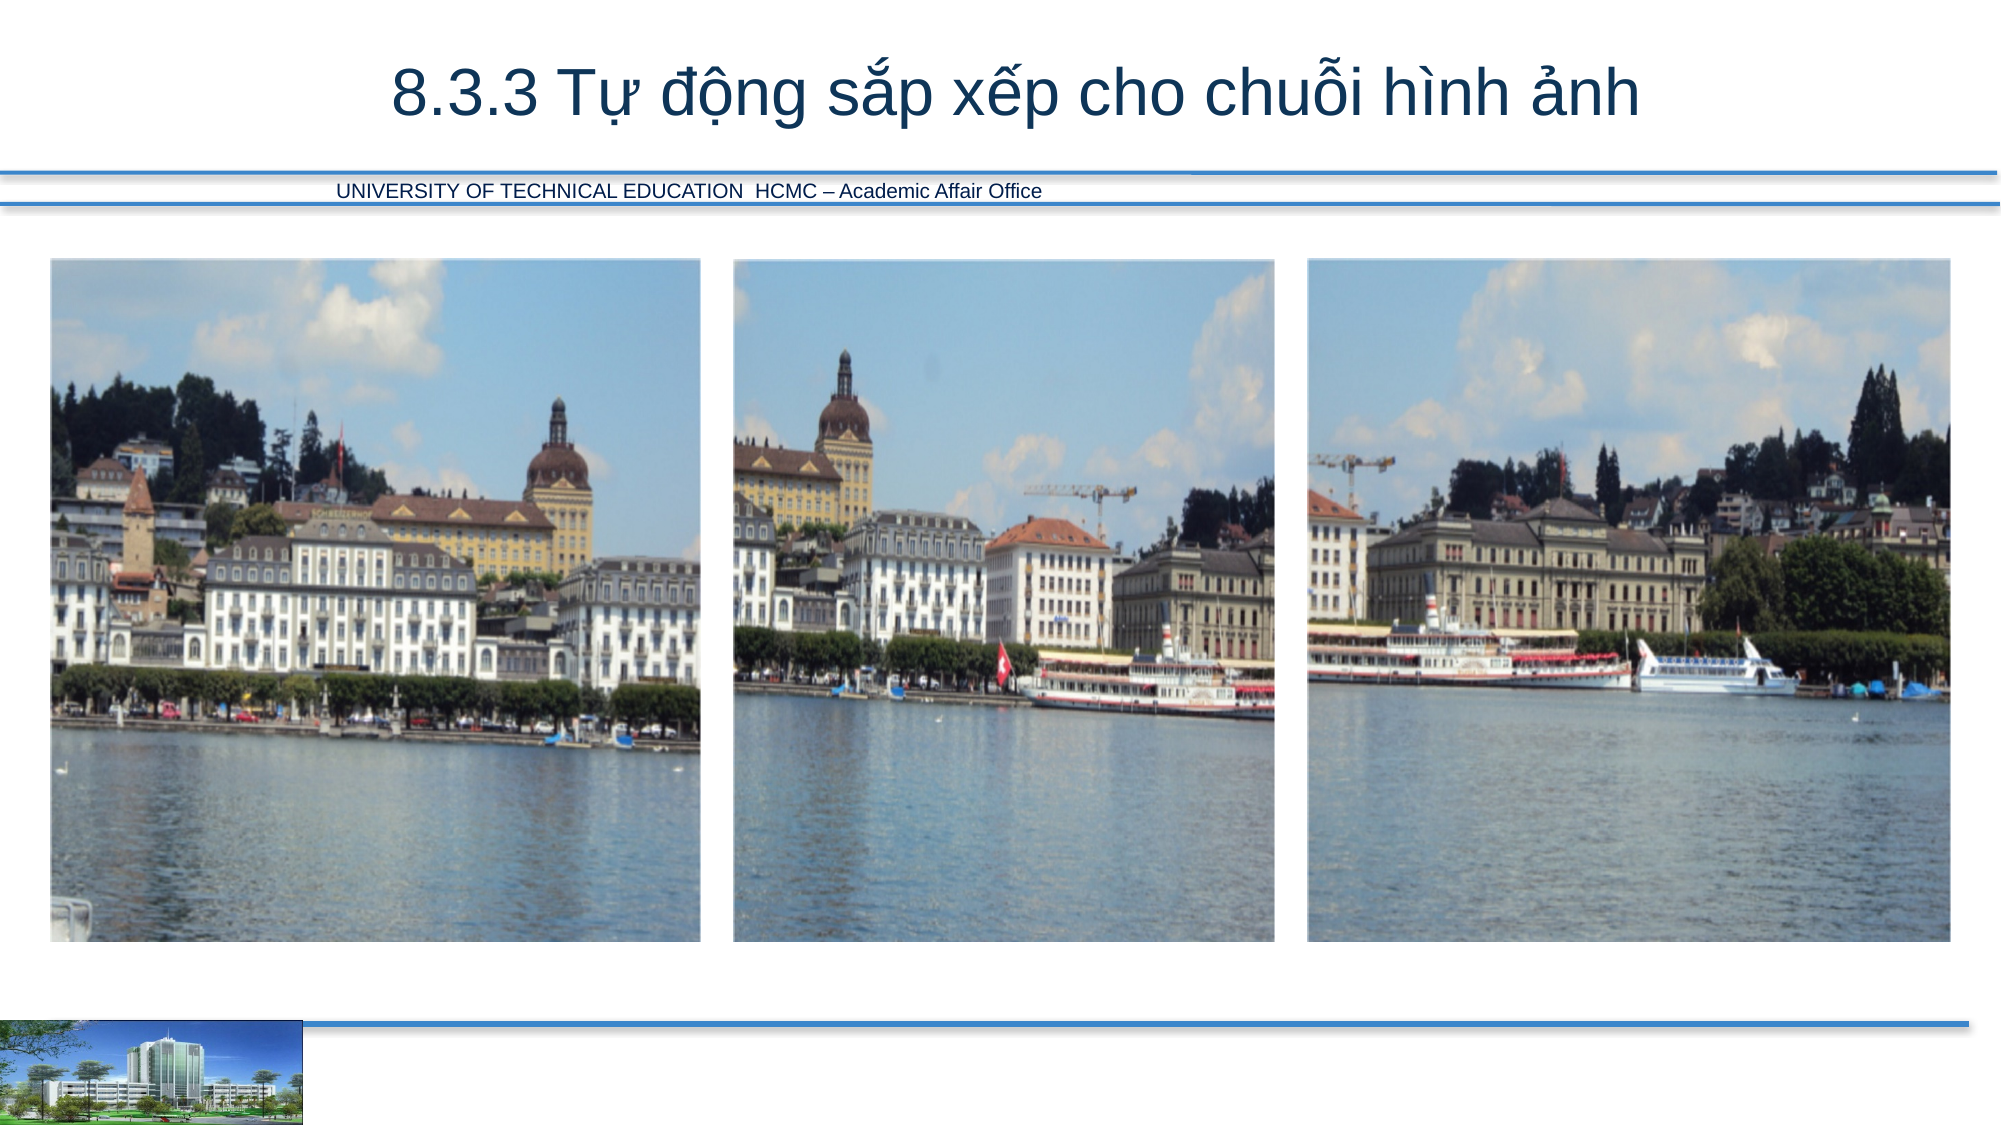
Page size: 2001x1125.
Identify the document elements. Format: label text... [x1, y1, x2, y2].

picture [50, 258, 702, 942]
picture [733, 259, 1276, 942]
picture [1307, 258, 1951, 942]
picture [0, 1020, 303, 1125]
text_box 8.3.3 Tự động sắp xếp cho chuỗi hình ảnh [273, 41, 1761, 137]
